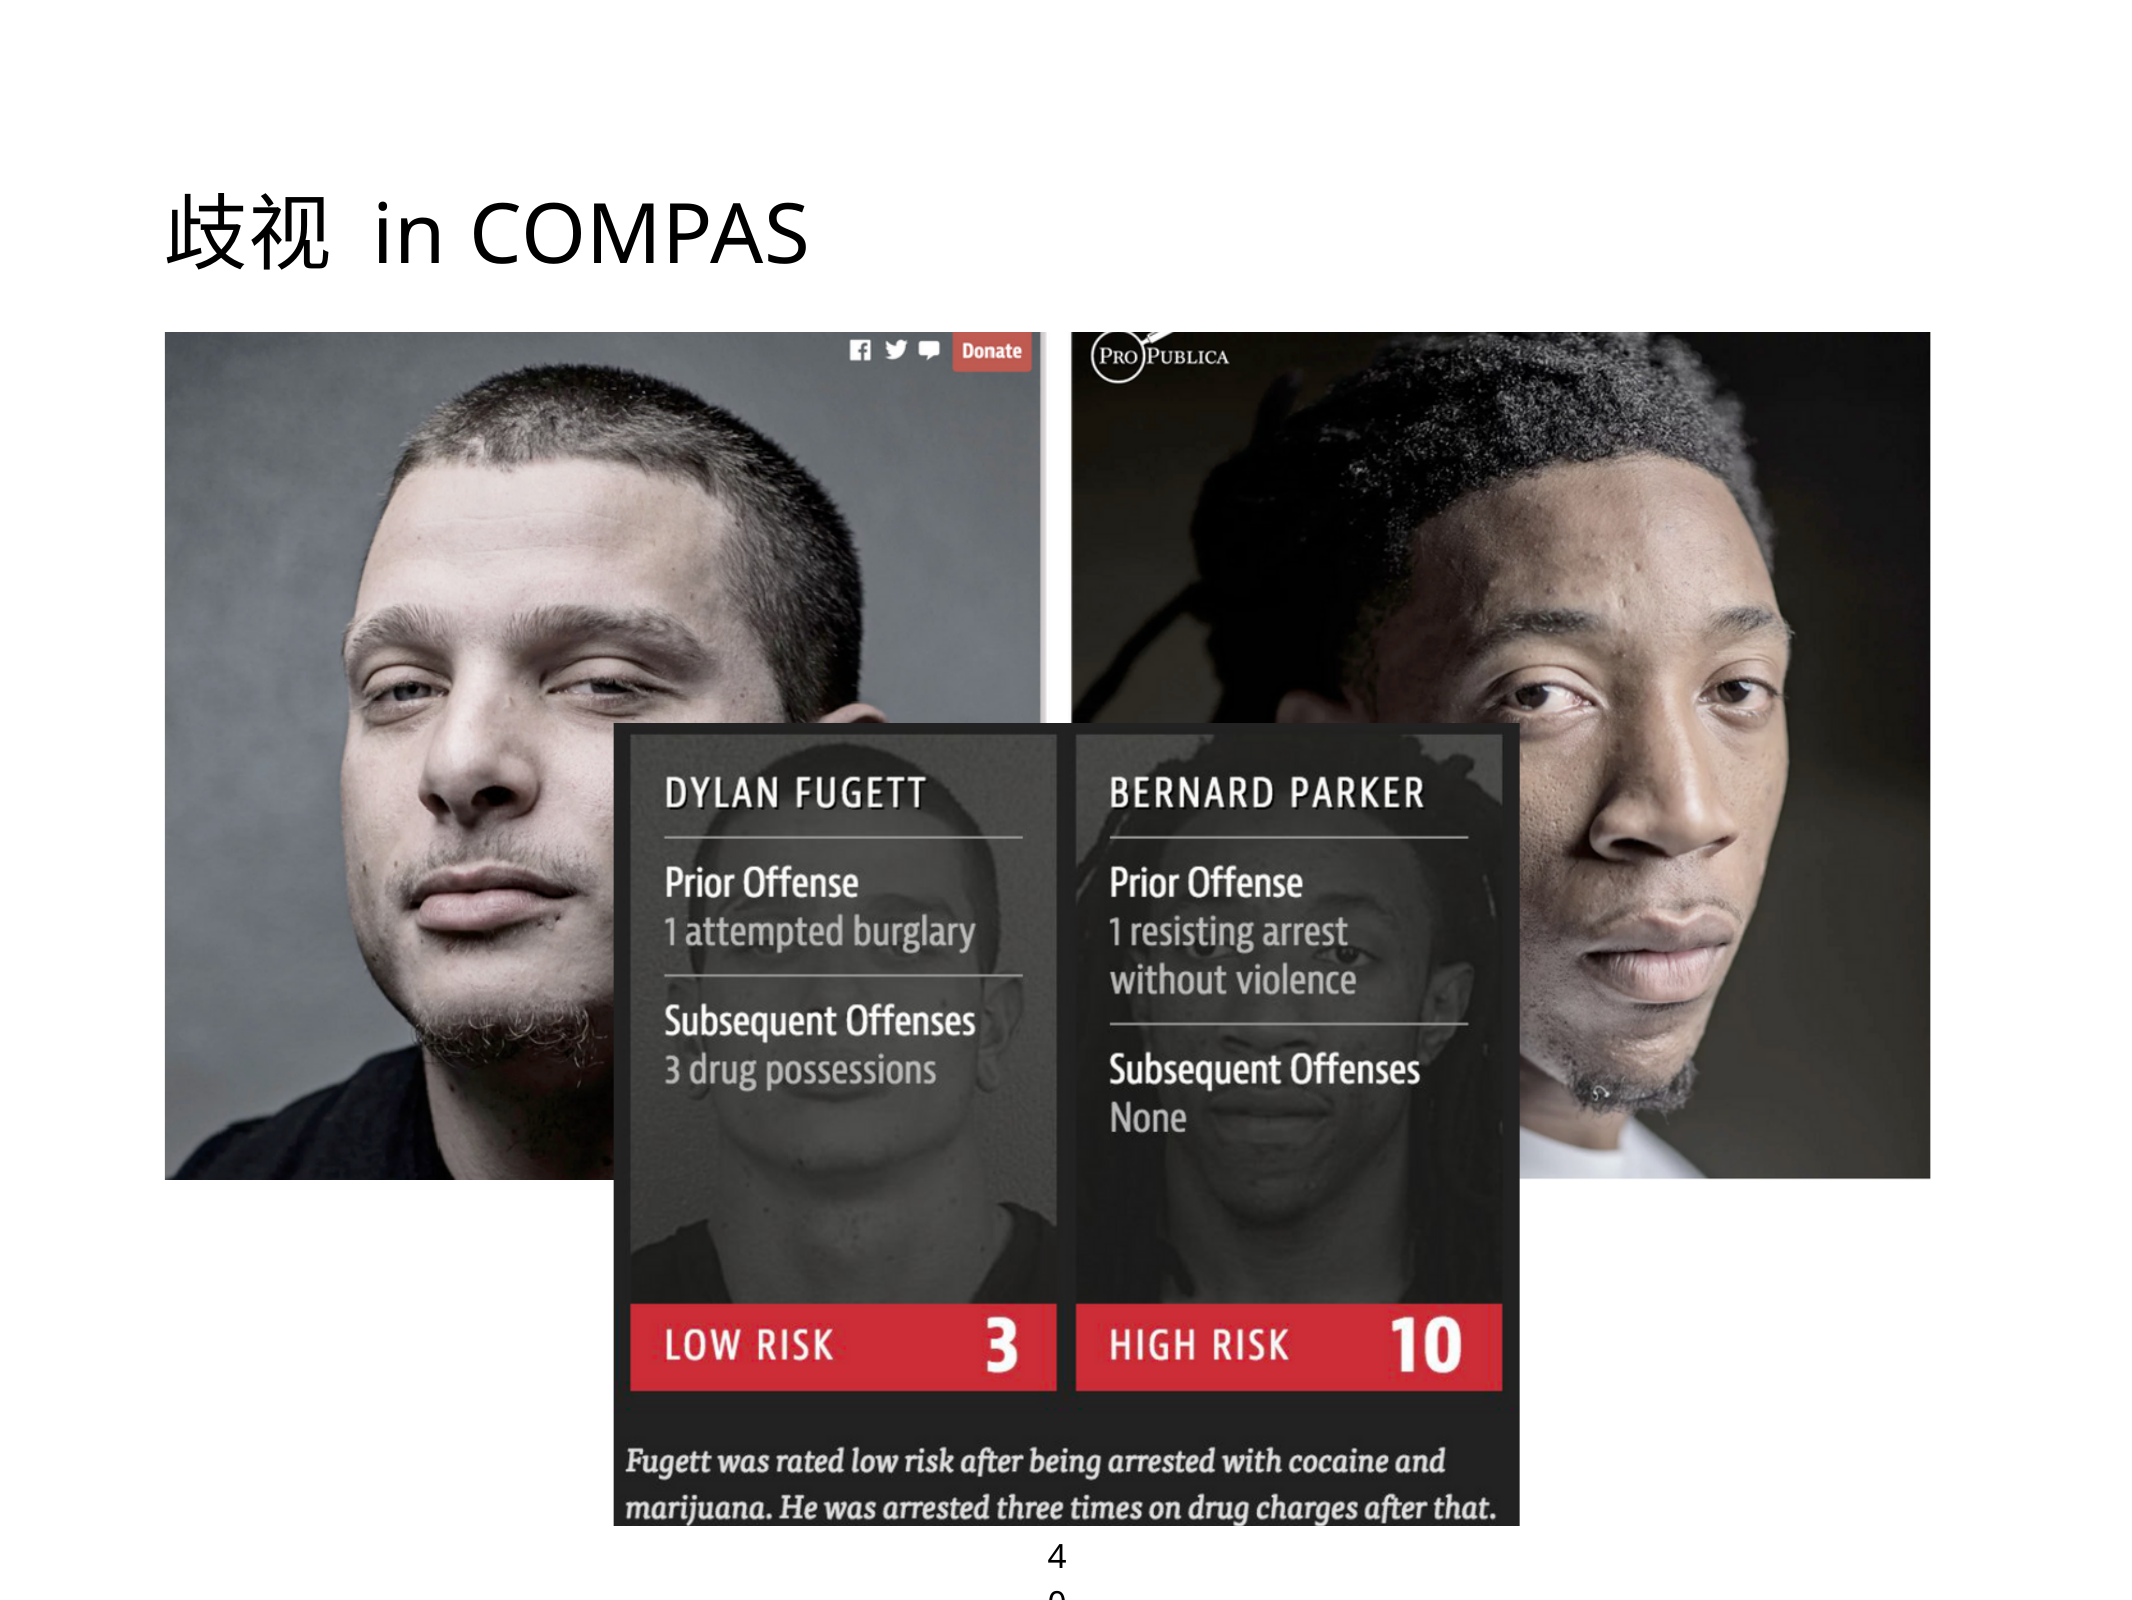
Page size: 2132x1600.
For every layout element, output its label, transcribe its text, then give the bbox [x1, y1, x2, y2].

text_box [613, 723, 1520, 1526]
text_box 歧视 in COMPAS [164, 163, 1099, 281]
text_box [164, 332, 1931, 1180]
text_box 40 [1047, 1528, 1086, 1600]
